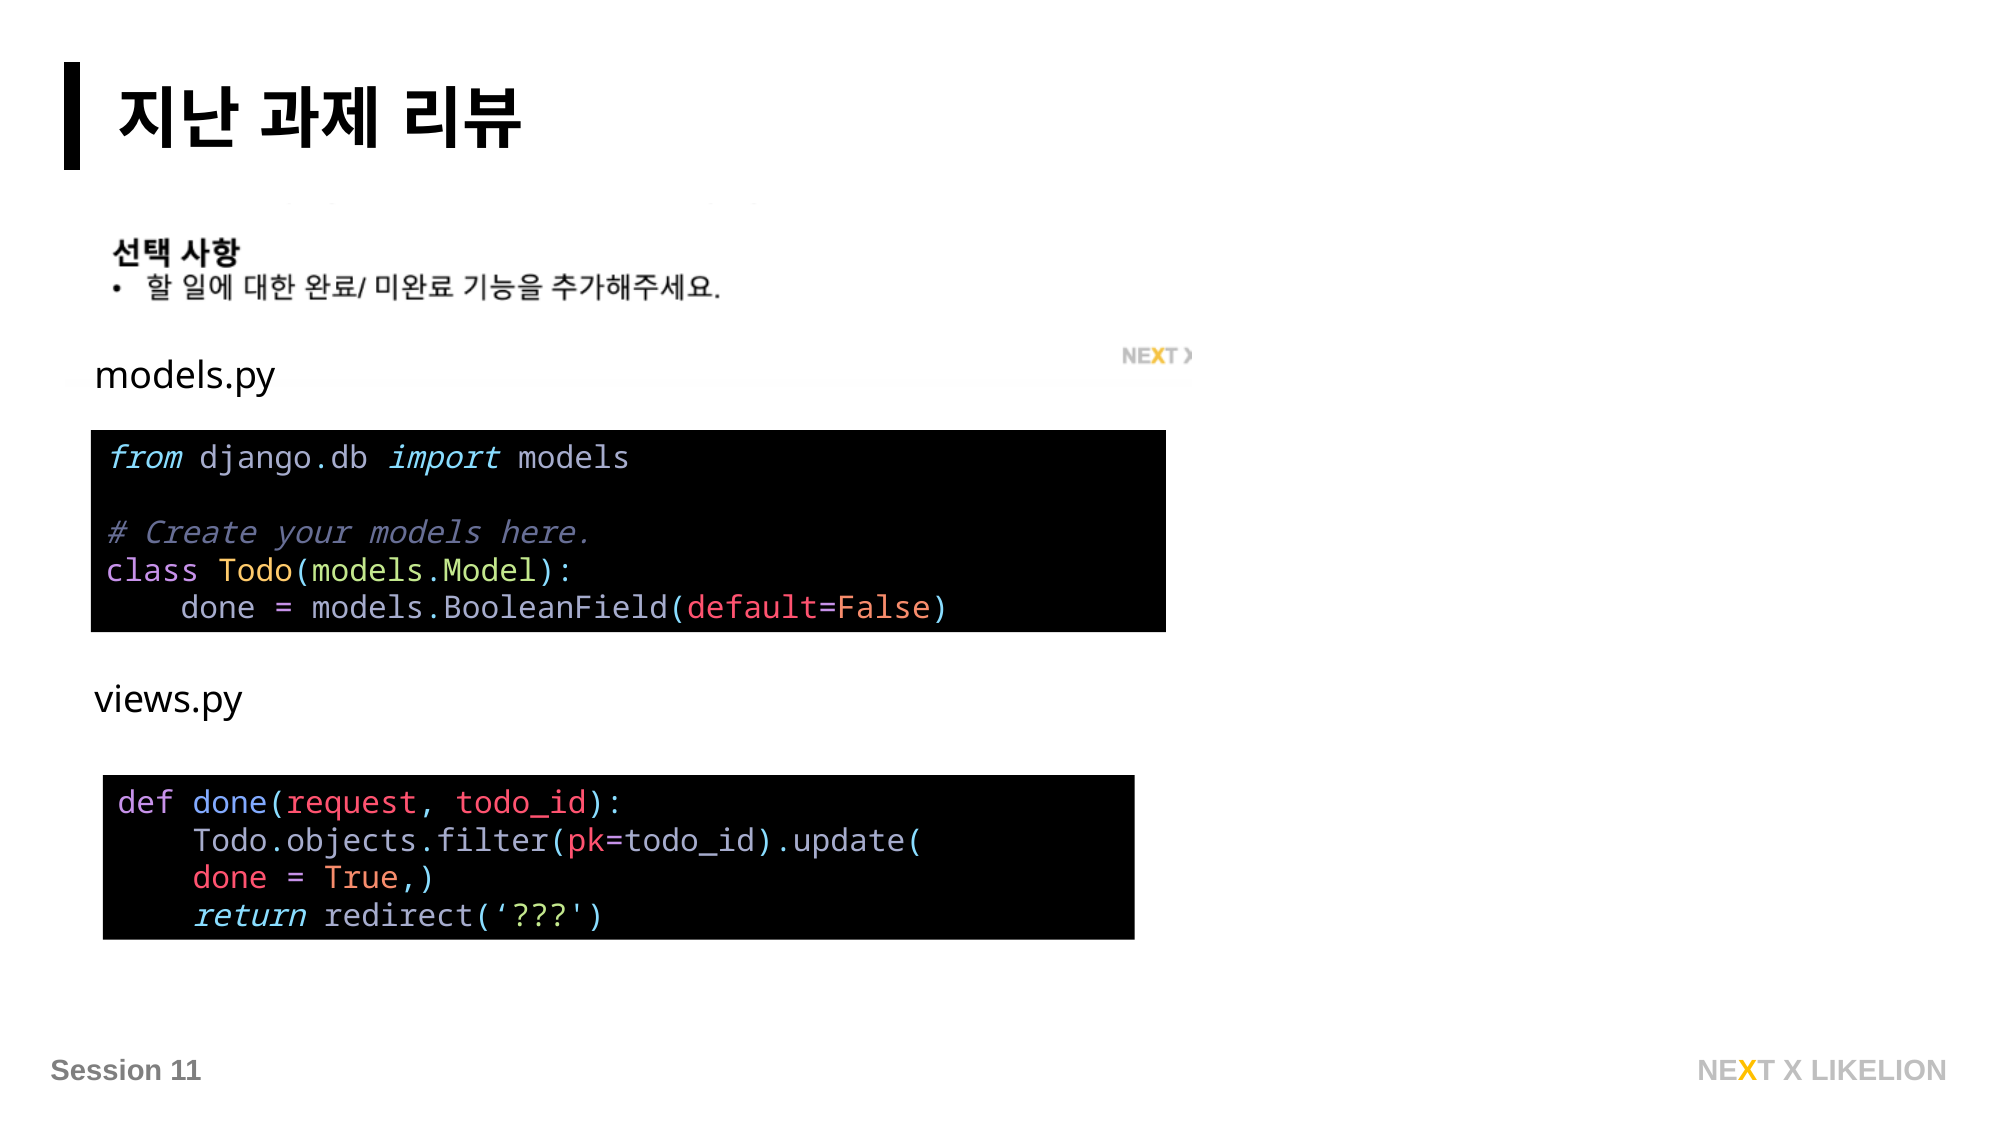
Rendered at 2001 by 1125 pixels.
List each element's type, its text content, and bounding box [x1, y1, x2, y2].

text_box [64, 63, 80, 170]
text_box Session 11 [35, 1044, 318, 1095]
text_box views.py [79, 667, 417, 728]
text_box 지난 과제 리뷰 [102, 68, 745, 164]
text_box from django.db import models # Create your models here. class Todo(models.Model): done = models.BooleanField(default=False) [90, 430, 1166, 633]
picture [64, 203, 1192, 403]
text_box def done(request, todo_id): Todo.objects.filter(pk=todo_id).update( done = True,) return redirect(‘???') [102, 775, 1135, 940]
text_box NEXT X LIKELION [1682, 1044, 1965, 1095]
